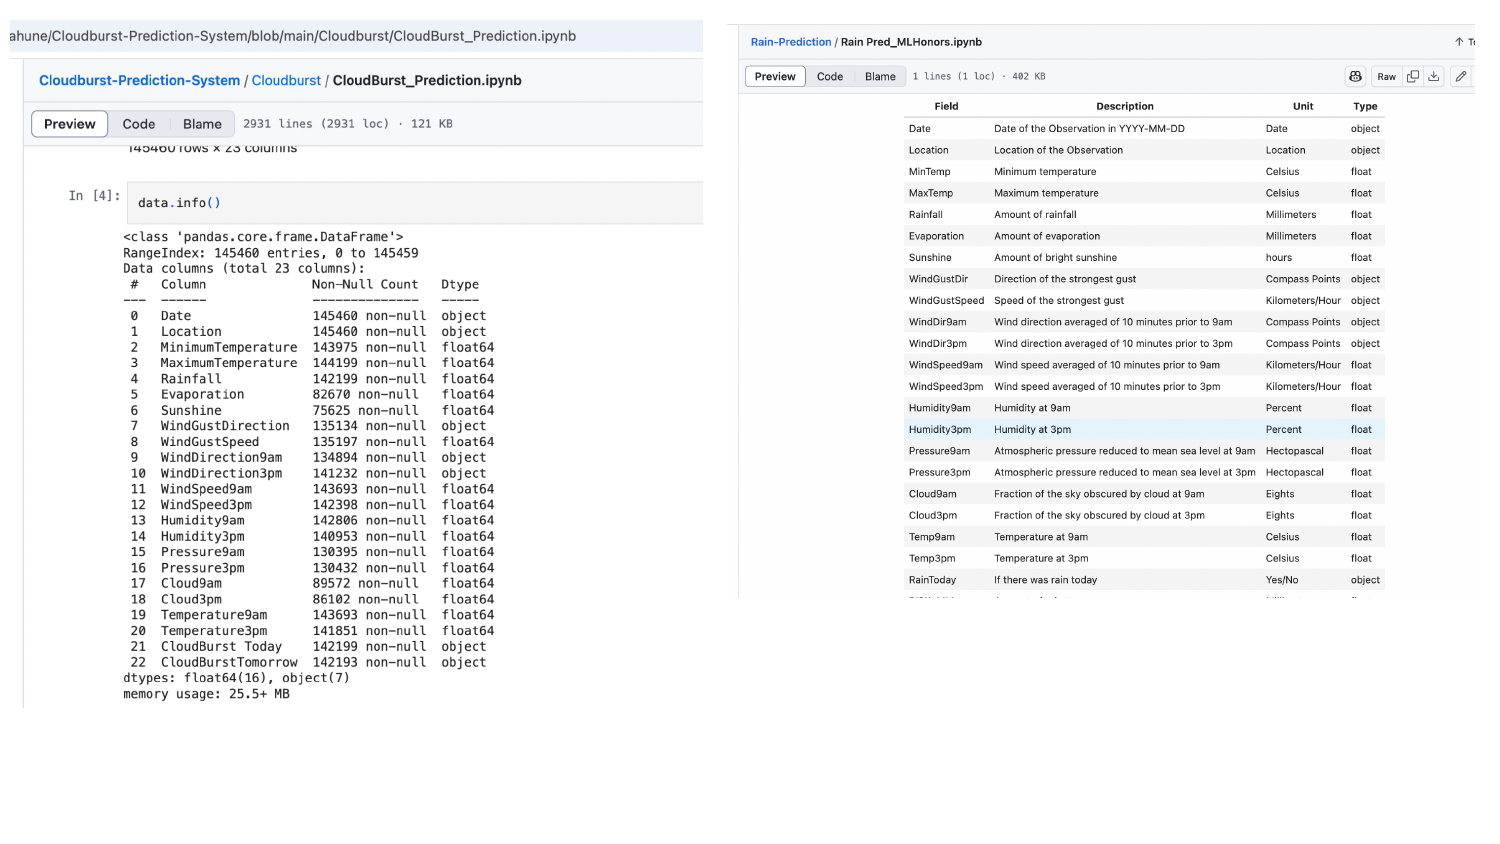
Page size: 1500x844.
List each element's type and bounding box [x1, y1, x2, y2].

picture [727, 24, 1476, 599]
picture [9, 20, 704, 708]
